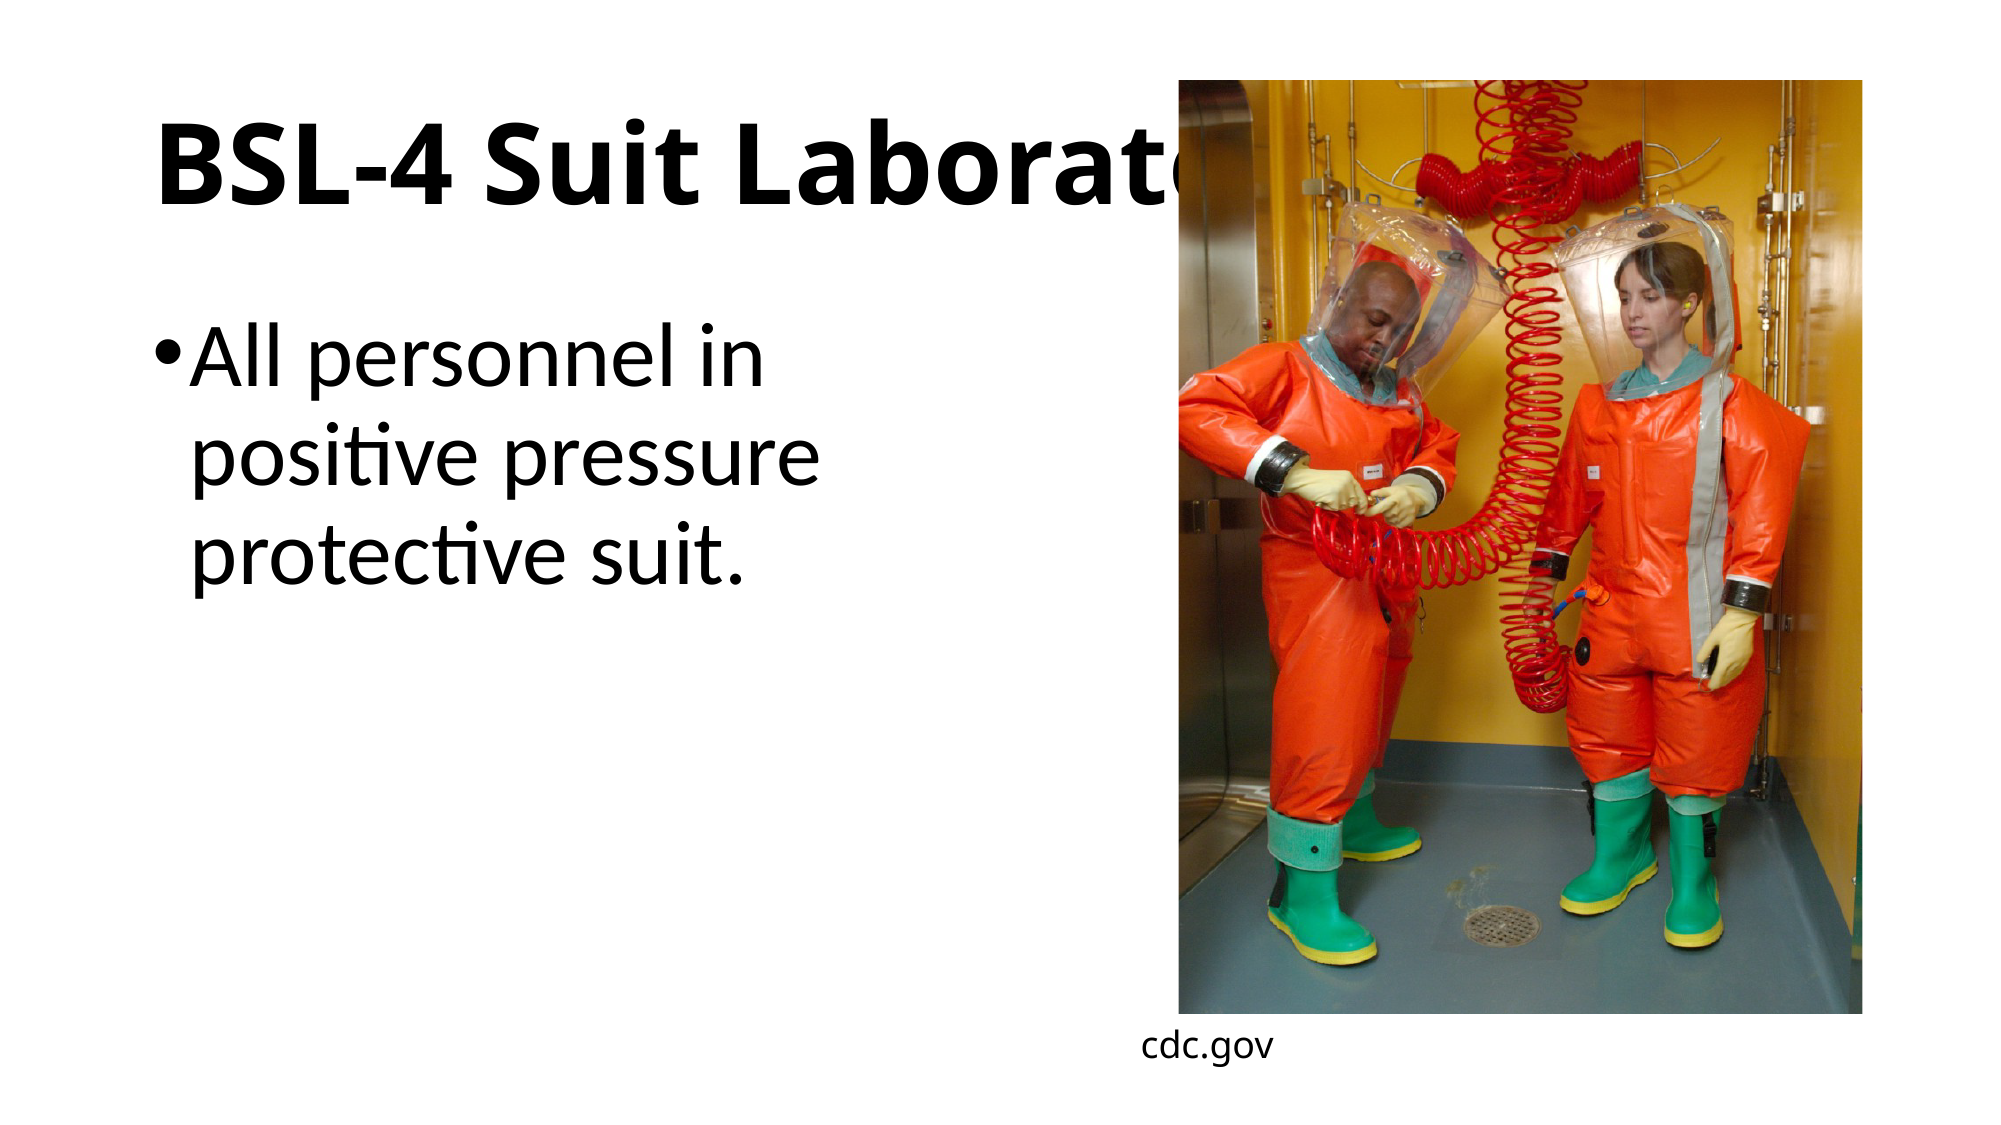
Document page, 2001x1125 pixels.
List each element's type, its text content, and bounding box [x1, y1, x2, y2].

text_box cdc.gov [1125, 1013, 1289, 1073]
list All personnel in positive pressure protective suit. [137, 299, 908, 1014]
picture [1178, 80, 1863, 1014]
title BSL-4 Suit Laboratory [137, 59, 1863, 278]
